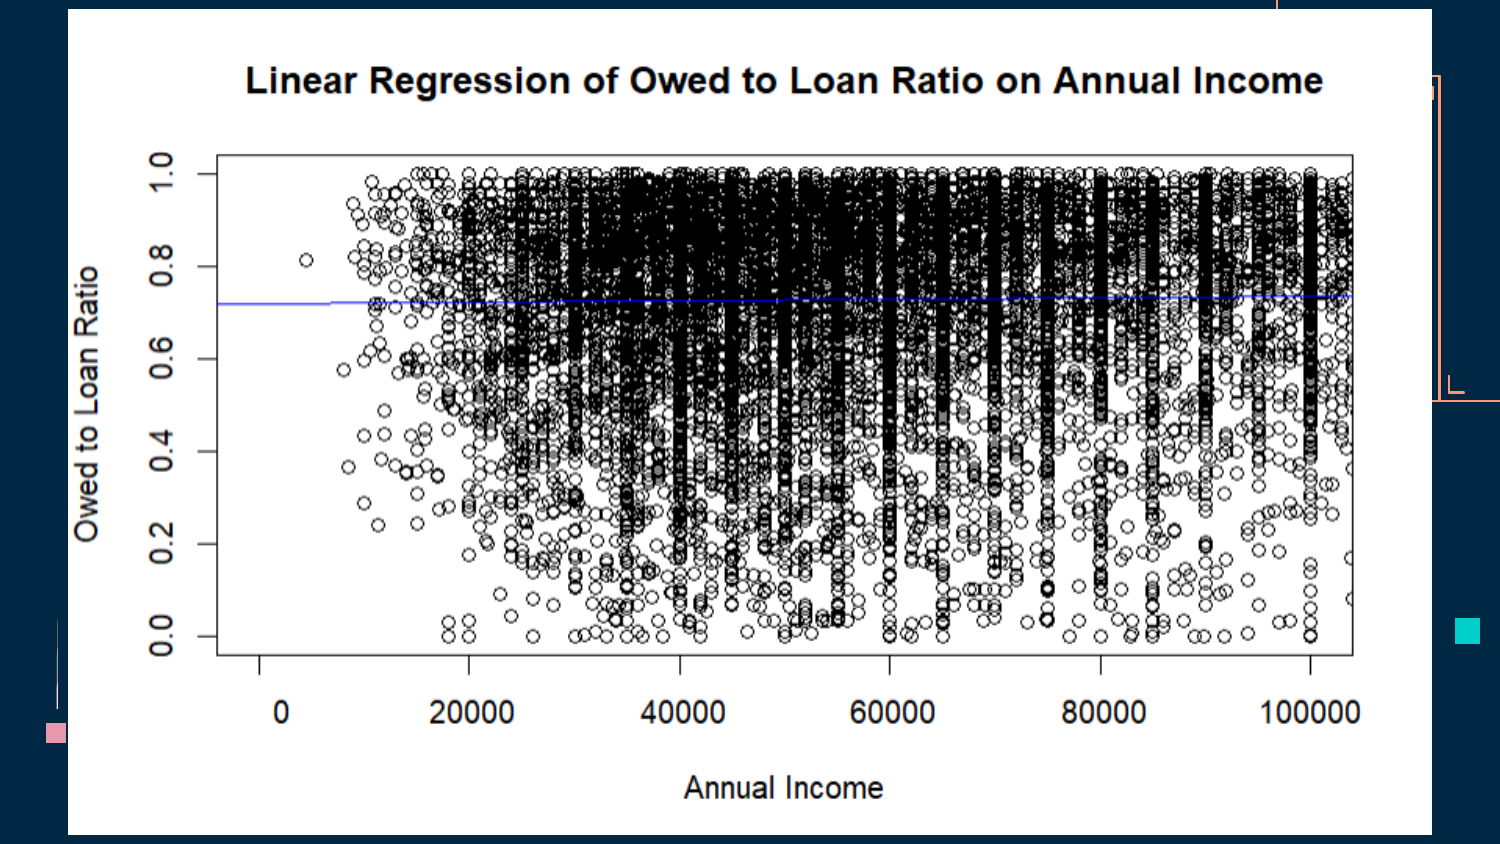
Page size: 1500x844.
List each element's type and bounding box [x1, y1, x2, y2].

text_box [1260, 0, 1500, 402]
picture [68, 9, 1432, 835]
